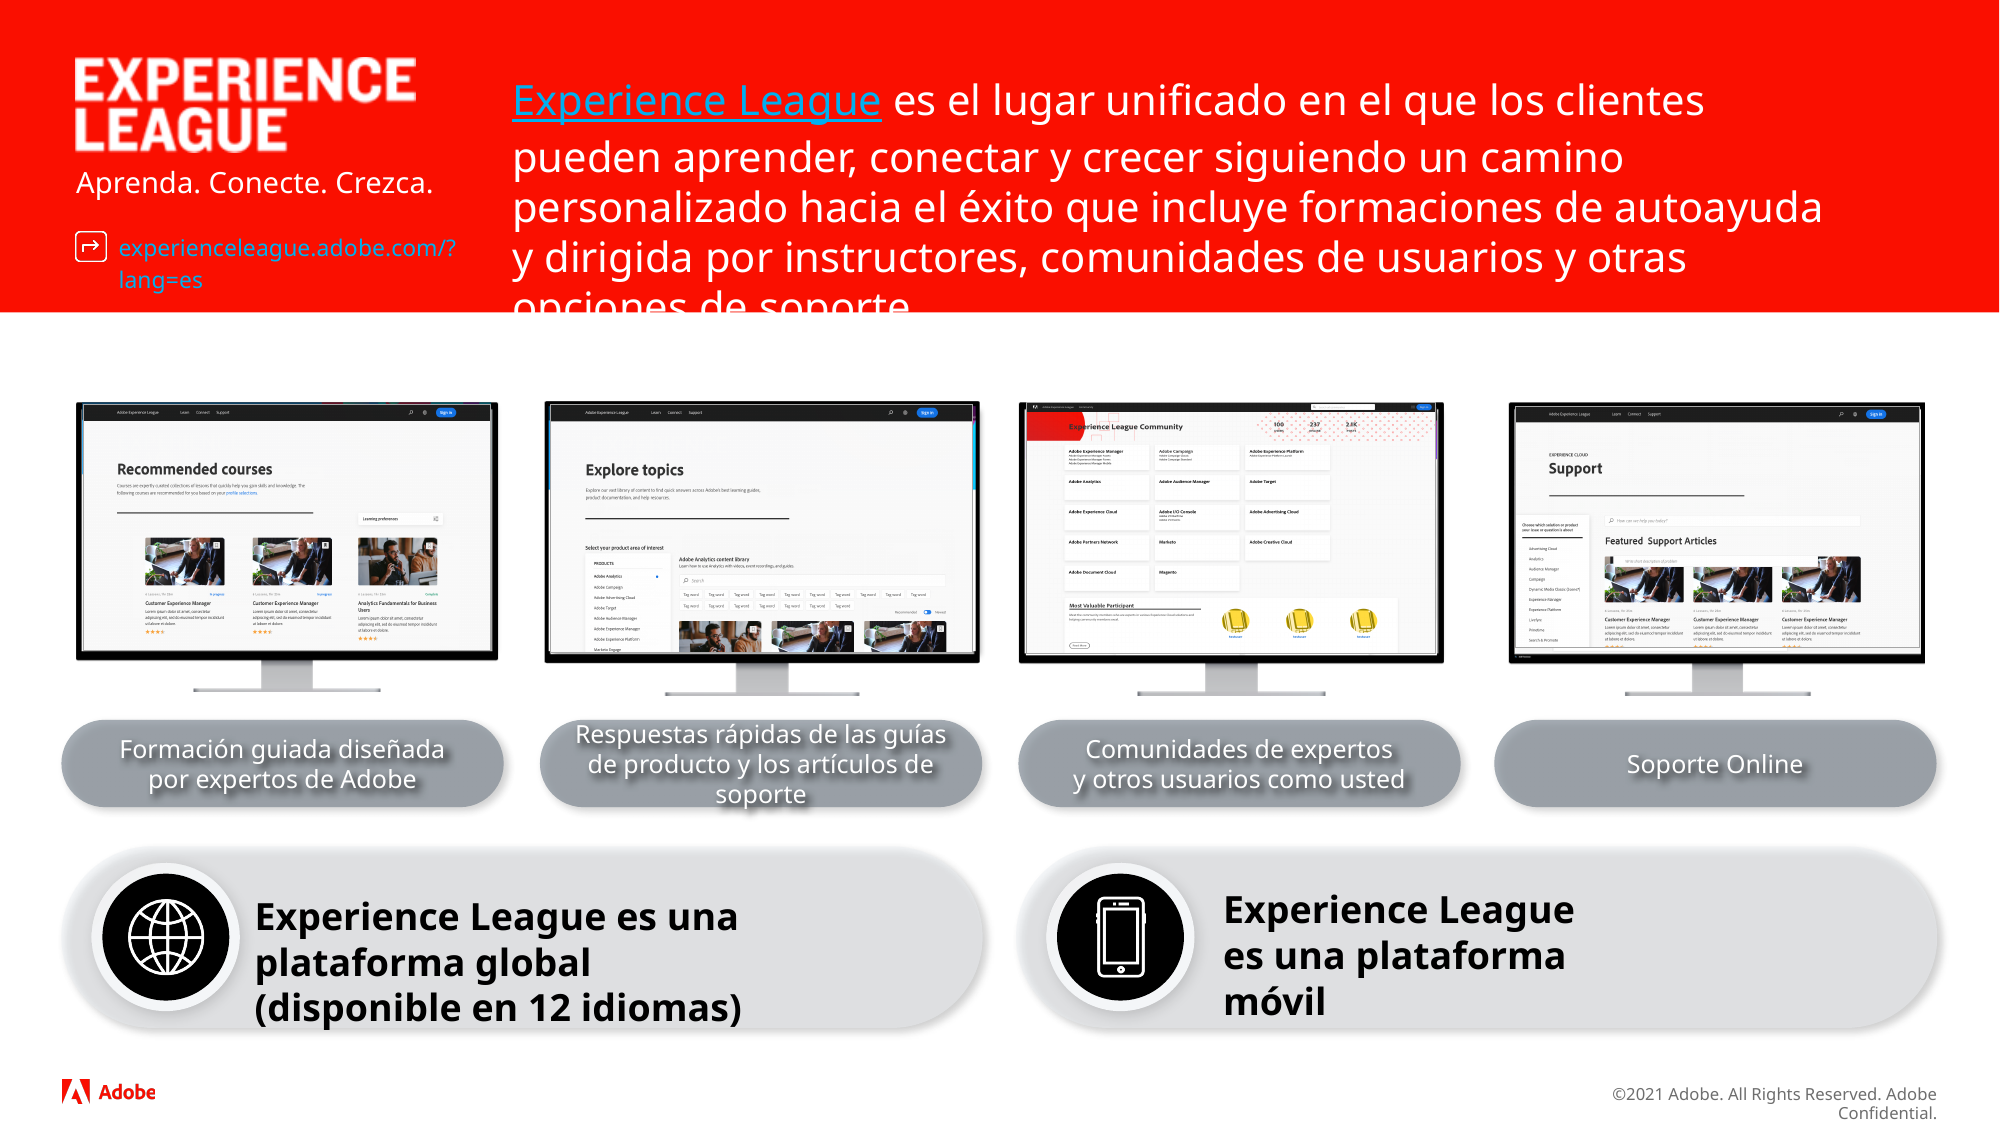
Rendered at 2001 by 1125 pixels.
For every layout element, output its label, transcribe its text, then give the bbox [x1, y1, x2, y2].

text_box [61, 57, 498, 267]
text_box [1494, 719, 1937, 808]
picture [543, 401, 986, 696]
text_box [539, 719, 983, 808]
picture [75, 398, 503, 692]
picture [1018, 401, 1446, 696]
text_box [0, 0, 2000, 313]
text_box Experience League es el lugar unificado en el que los clientes pueden aprender, conectar y crecer siguiendo un camino personalizado hacia el éxito que incluye formaciones de autoayuda y dirigida por instructores, comunidades de usuarios y otras opciones de soporte. [497, 73, 1858, 339]
picture [1508, 401, 1925, 696]
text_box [61, 846, 1938, 1028]
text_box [61, 719, 504, 808]
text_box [1018, 719, 1461, 808]
